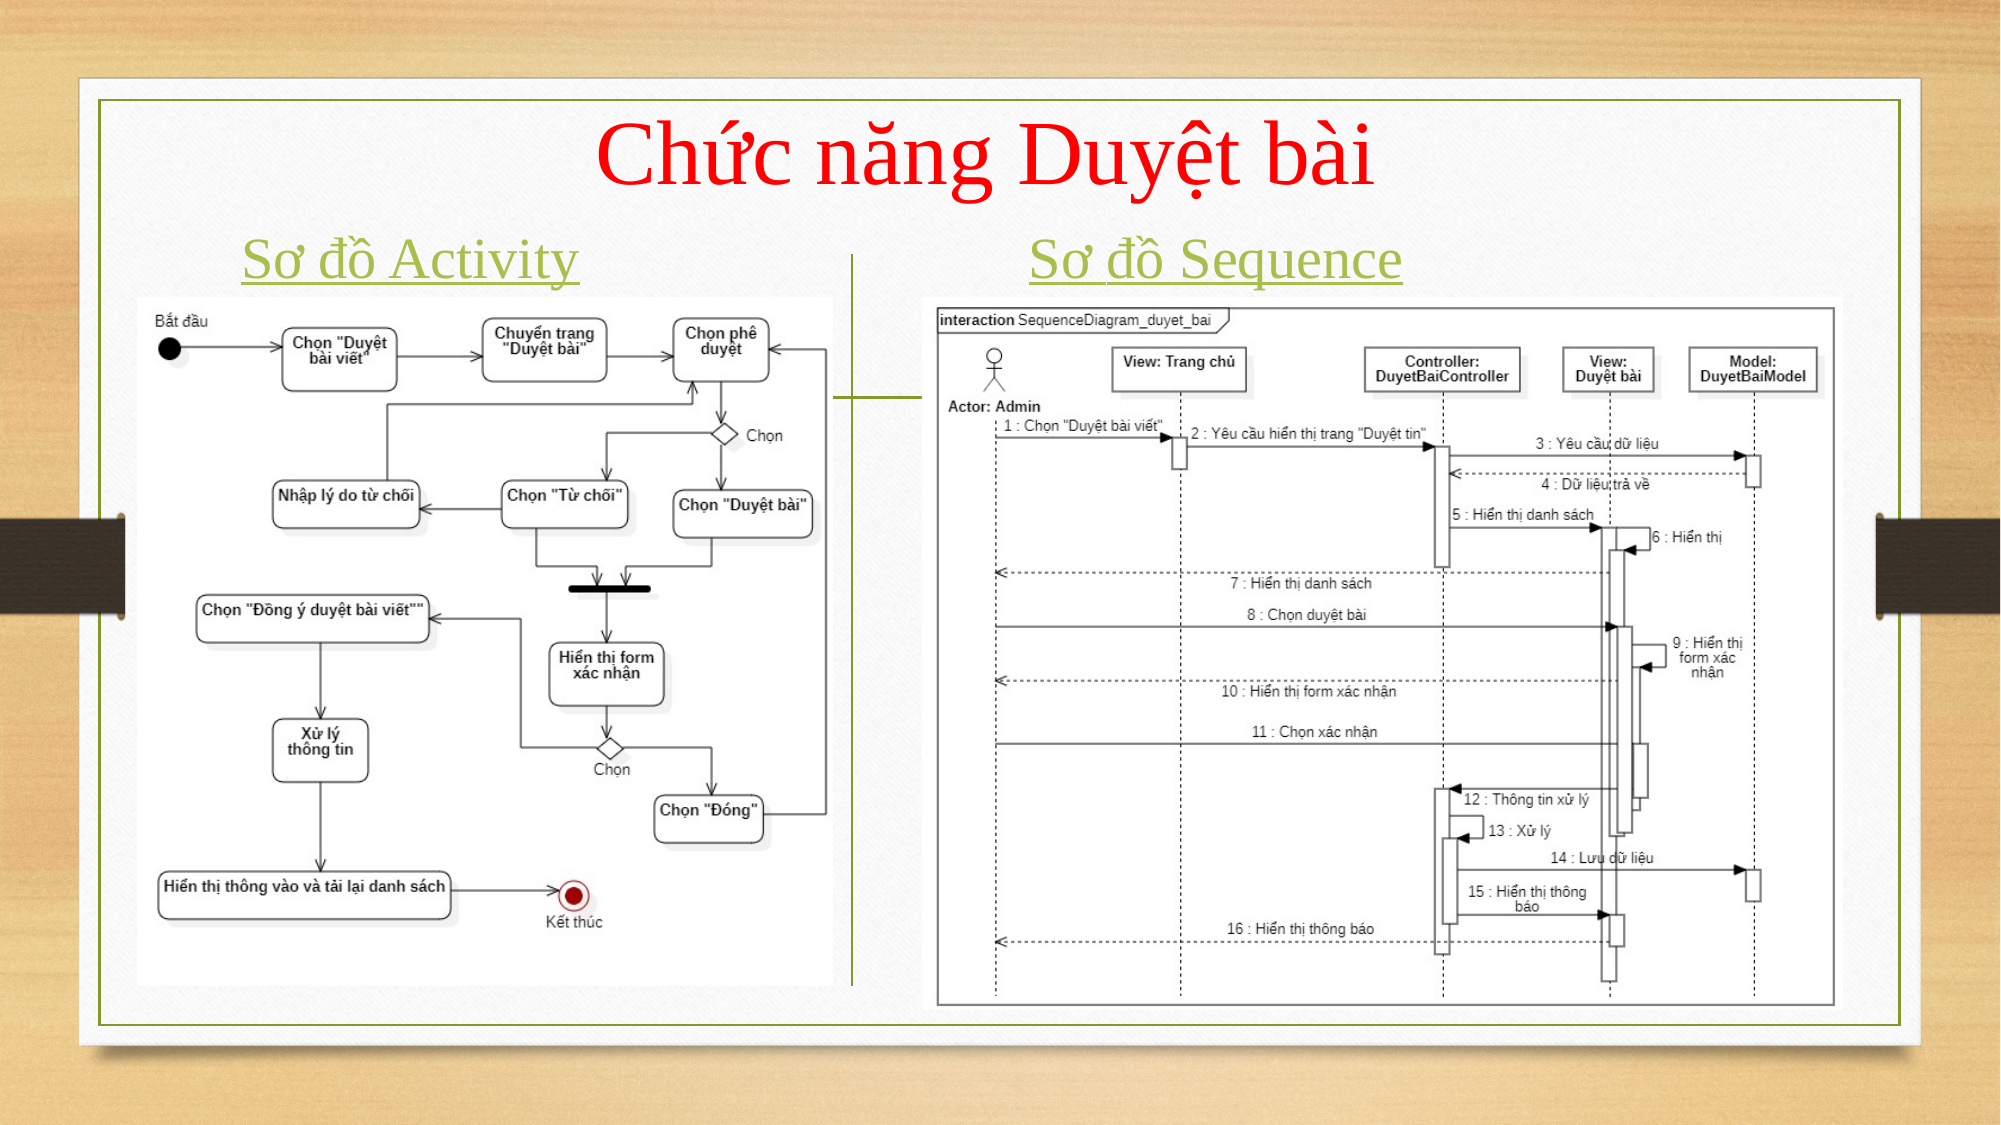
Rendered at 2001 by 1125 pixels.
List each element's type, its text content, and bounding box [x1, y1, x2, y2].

list Sơ đồ Activity [226, 202, 974, 298]
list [136, 297, 834, 986]
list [921, 297, 1844, 1011]
picture [0, 0, 2001, 1125]
title Chức năng Duyệt bài [199, 40, 1774, 255]
list Sơ đồ Sequence [1013, 202, 1788, 297]
